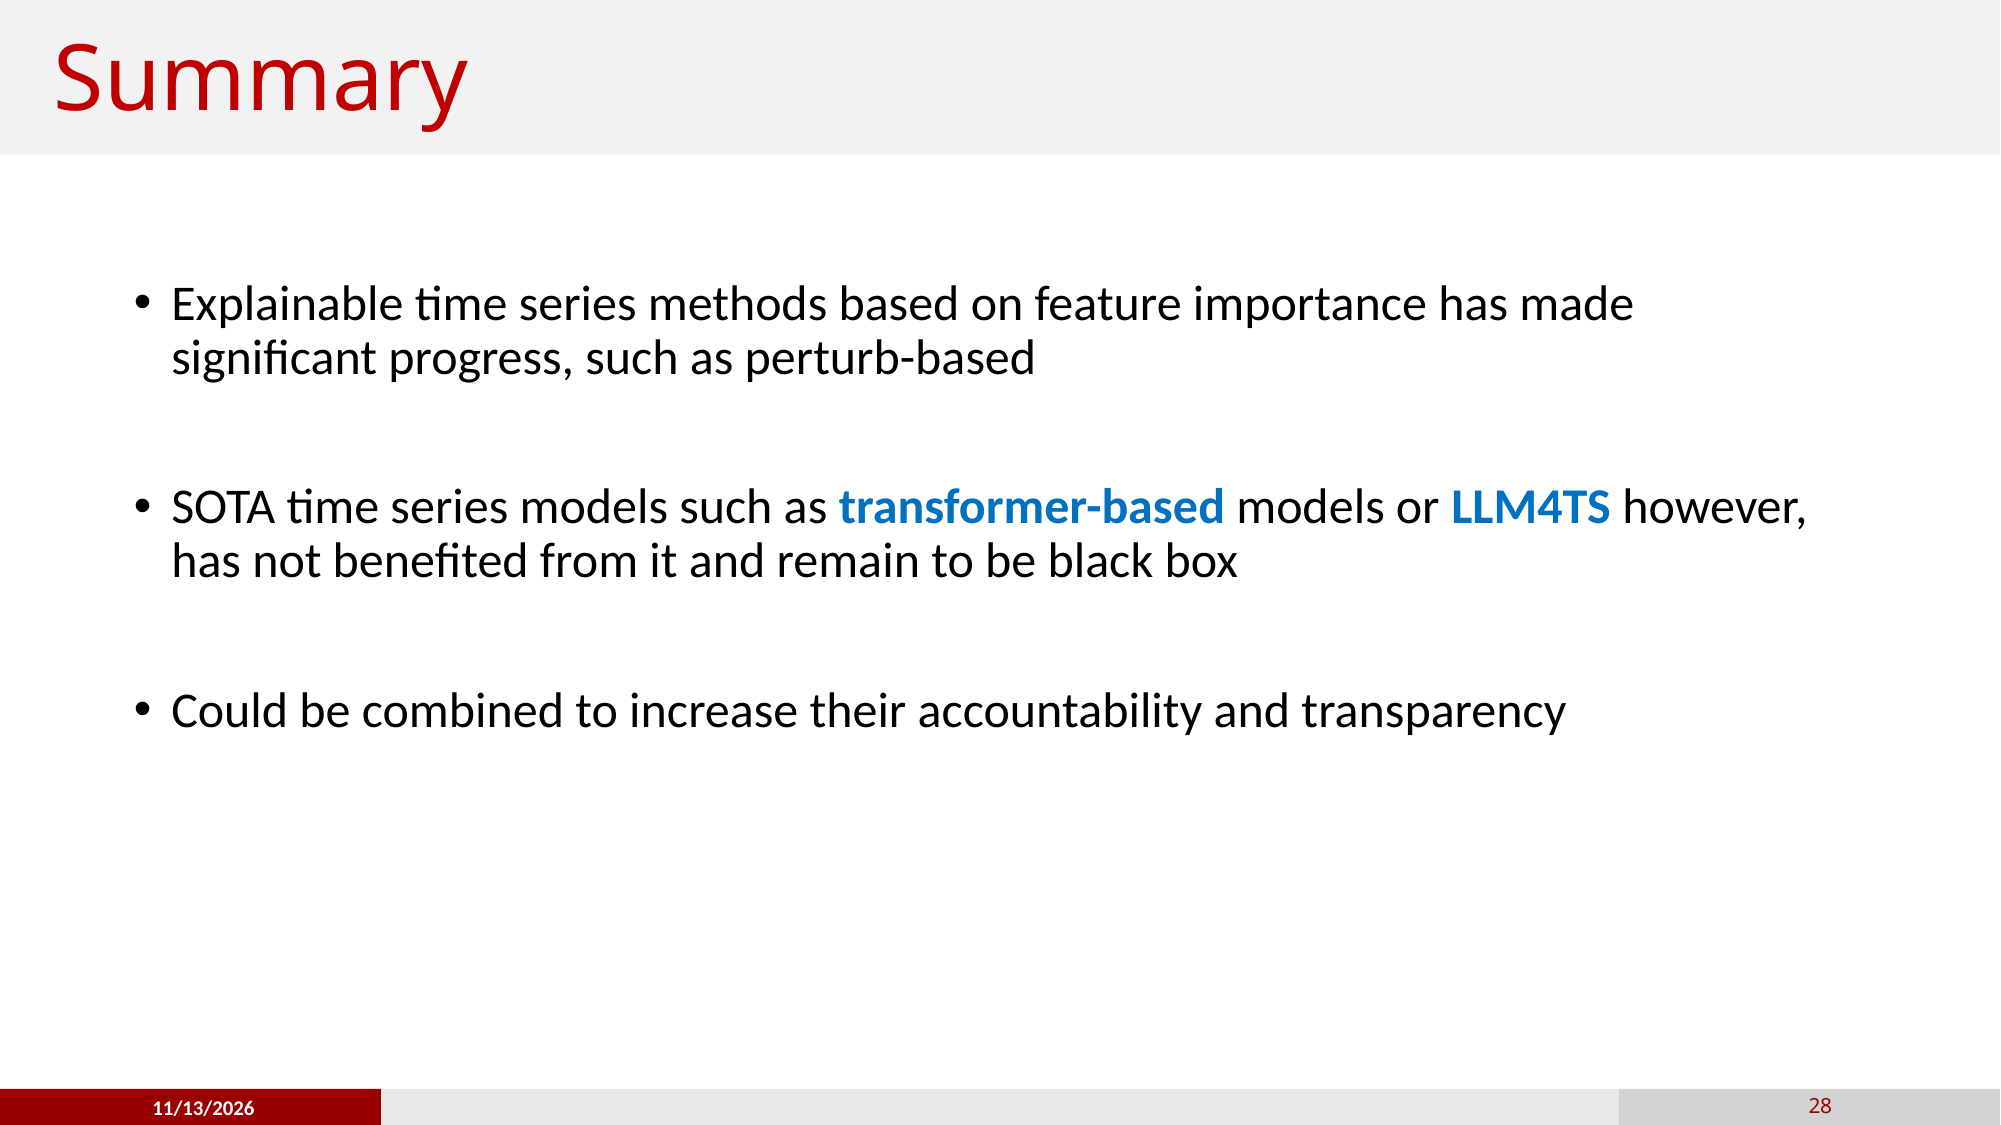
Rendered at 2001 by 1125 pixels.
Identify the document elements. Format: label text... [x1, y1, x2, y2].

list Explainable time series methods based on feature importance has made significant progress, such as perturb-based SOTA time series models such as transformer-based models or LLM4TS however, has not benefited from it and remain to be black box Could be combined to increase their accountability and transparency [118, 269, 1844, 984]
text_box Summary [38, 0, 2000, 190]
